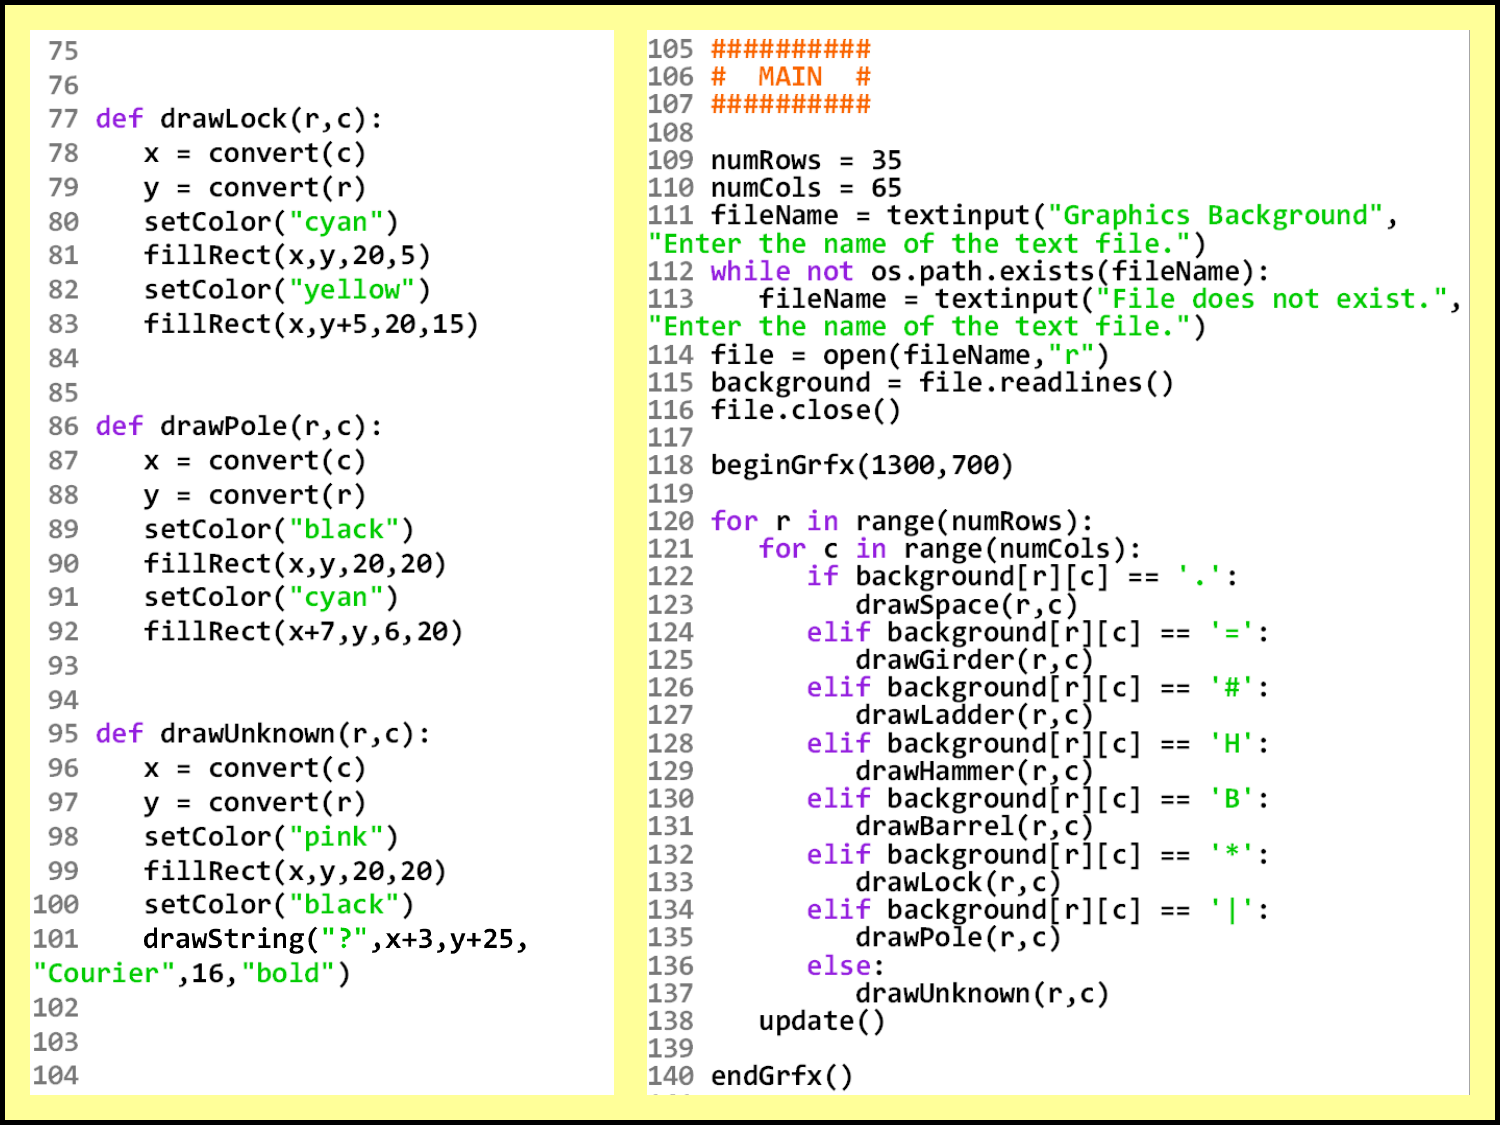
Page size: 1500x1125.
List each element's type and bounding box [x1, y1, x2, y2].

text_box [29, 29, 615, 1096]
picture [646, 29, 1470, 1096]
